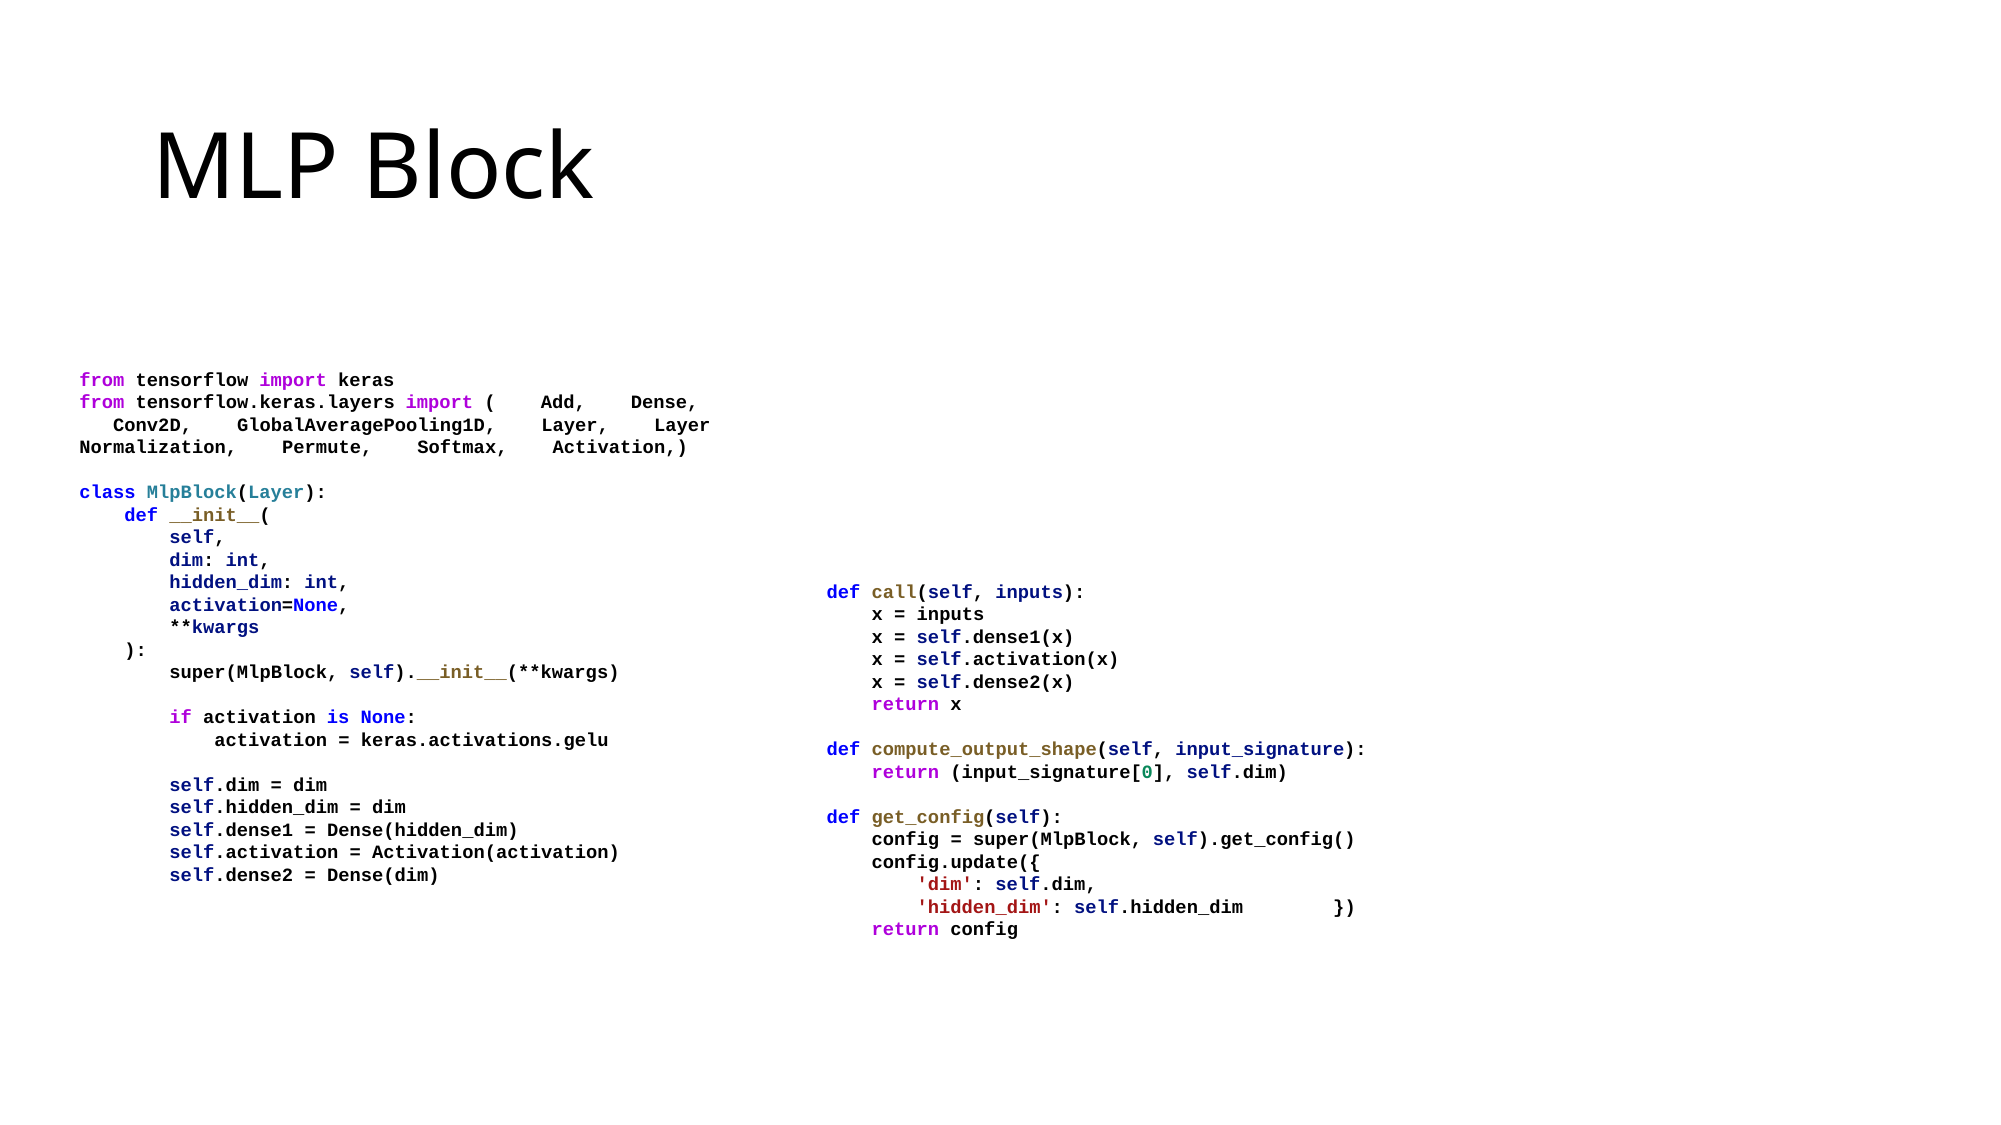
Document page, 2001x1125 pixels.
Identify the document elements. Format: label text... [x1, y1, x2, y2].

title MLP Block [137, 59, 1863, 278]
text_box def call(self, inputs): x = inputs x = self.dense1(x) x = self.activation(x) x = self.dense2(x) return x def compute_output_shape(self, input_signature): return (input_signature[0], self.dim) def get_config(self): config = super(MlpBlock, self).get_config() config.update({ 'dim': self.dim, 'hidden_dim': self.hidden_dim }) return config [766, 549, 1434, 970]
text_box from tensorflow import keras from tensorflow.keras.layers import ( Add, Dense, Conv2D, GlobalAveragePooling1D, Layer, LayerNormalization, Permute, Softmax, Activation,) class MlpBlock(Layer): def __init__( self, dim: int, hidden_dim: int, activation=None, **kwargs ): super(MlpBlock, self).__init__(**kwargs) if activation is None: activation = keras.activations.gelu self.dim = dim self.hidden_dim = dim self.dense1 = Dense(hidden_dim) self.activation = Activation(activation) self.dense2 = Dense(dim) [64, 360, 731, 893]
